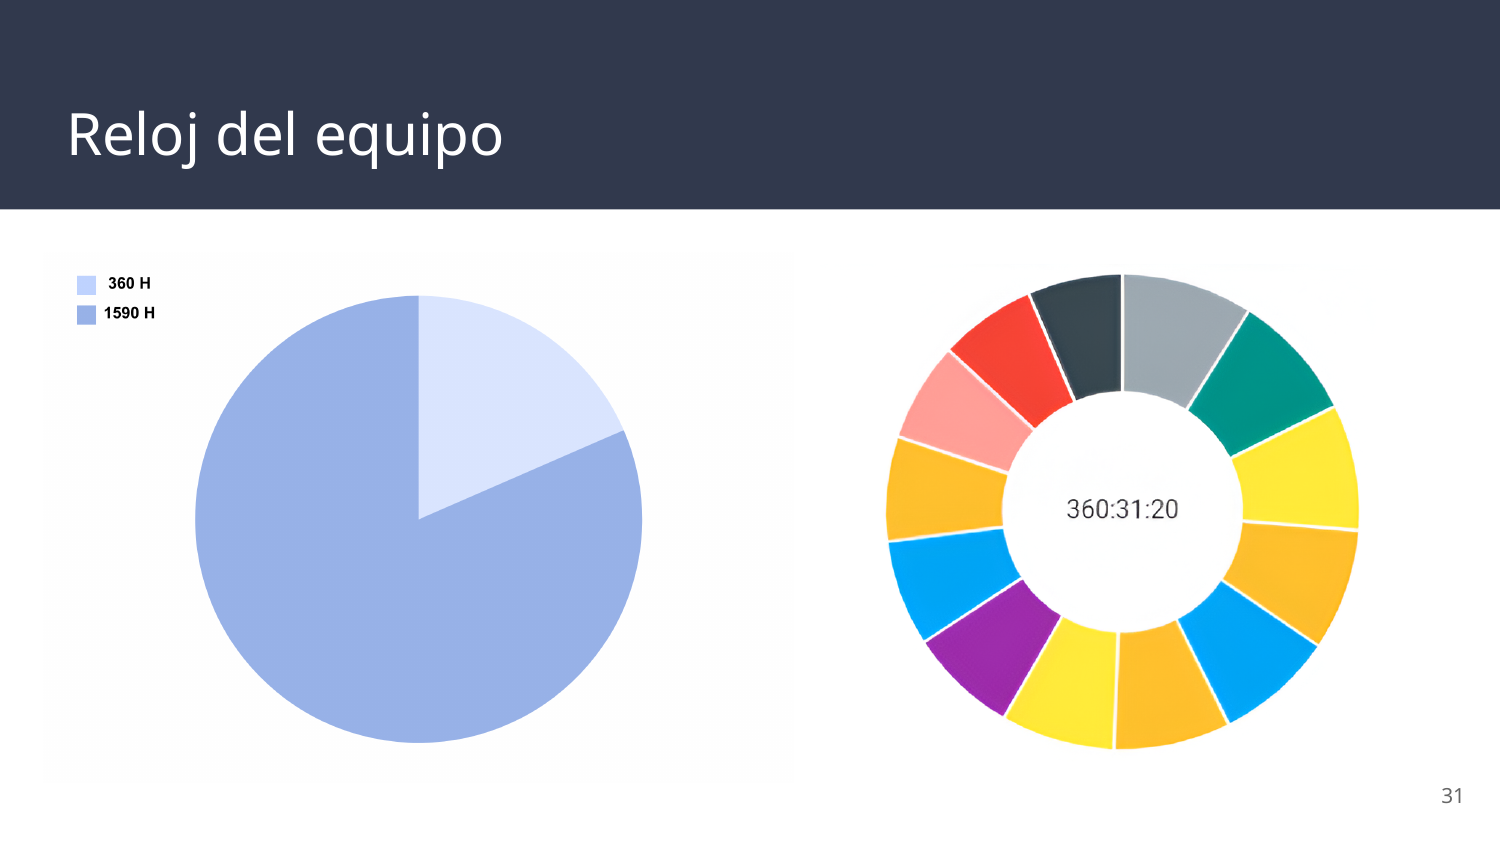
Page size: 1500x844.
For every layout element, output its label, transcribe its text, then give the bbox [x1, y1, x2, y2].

title Reloj del equipo [51, 82, 1449, 185]
picture [819, 264, 1397, 771]
picture [42, 252, 794, 784]
slide_number ‹#› [1389, 764, 1480, 830]
